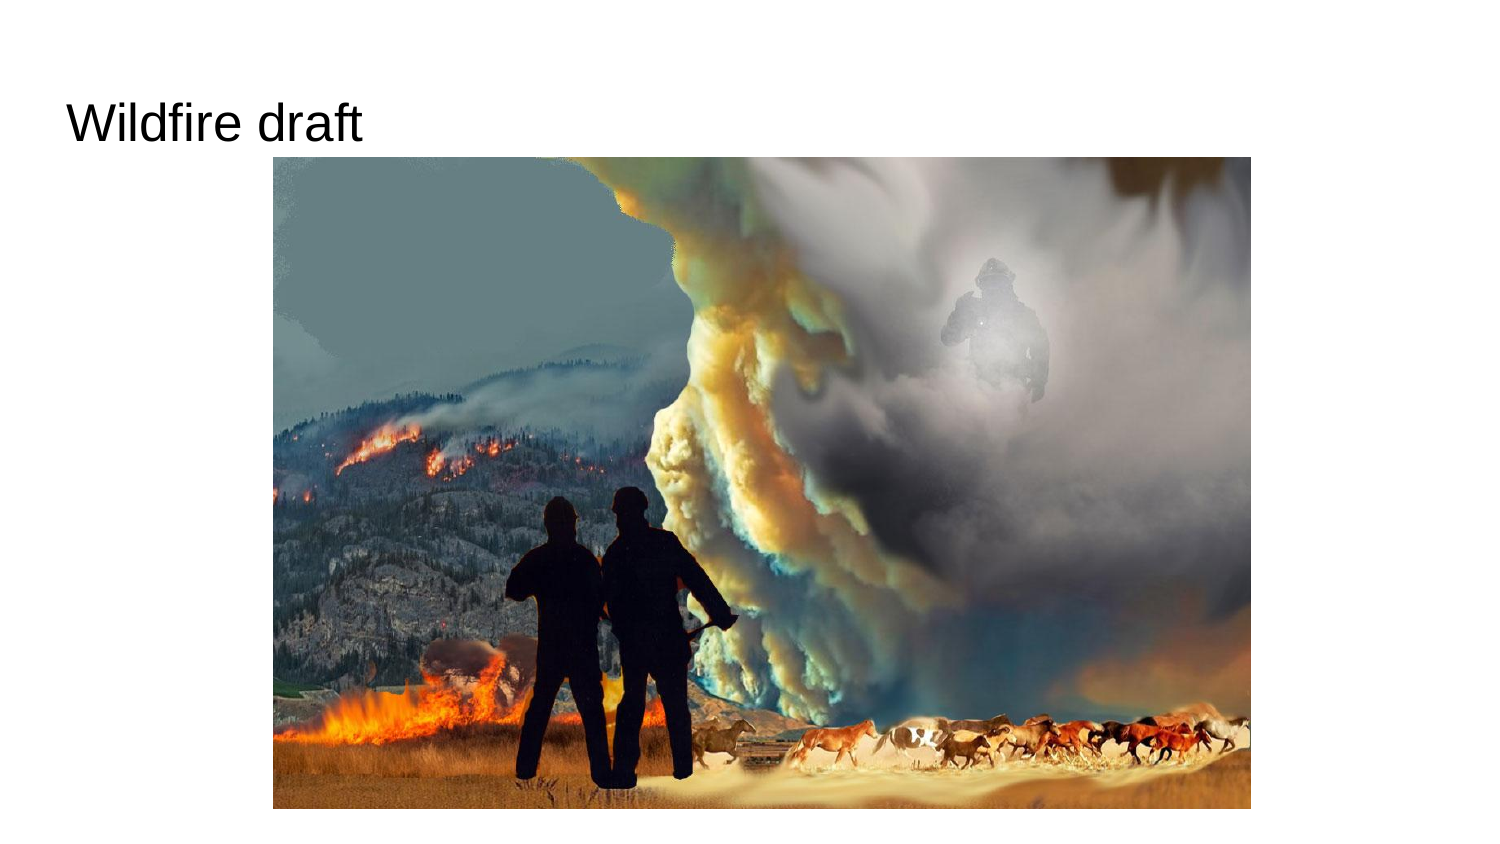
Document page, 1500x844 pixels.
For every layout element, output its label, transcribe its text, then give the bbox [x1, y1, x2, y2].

title Wildfire draft [51, 72, 1449, 167]
picture [273, 156, 1251, 809]
